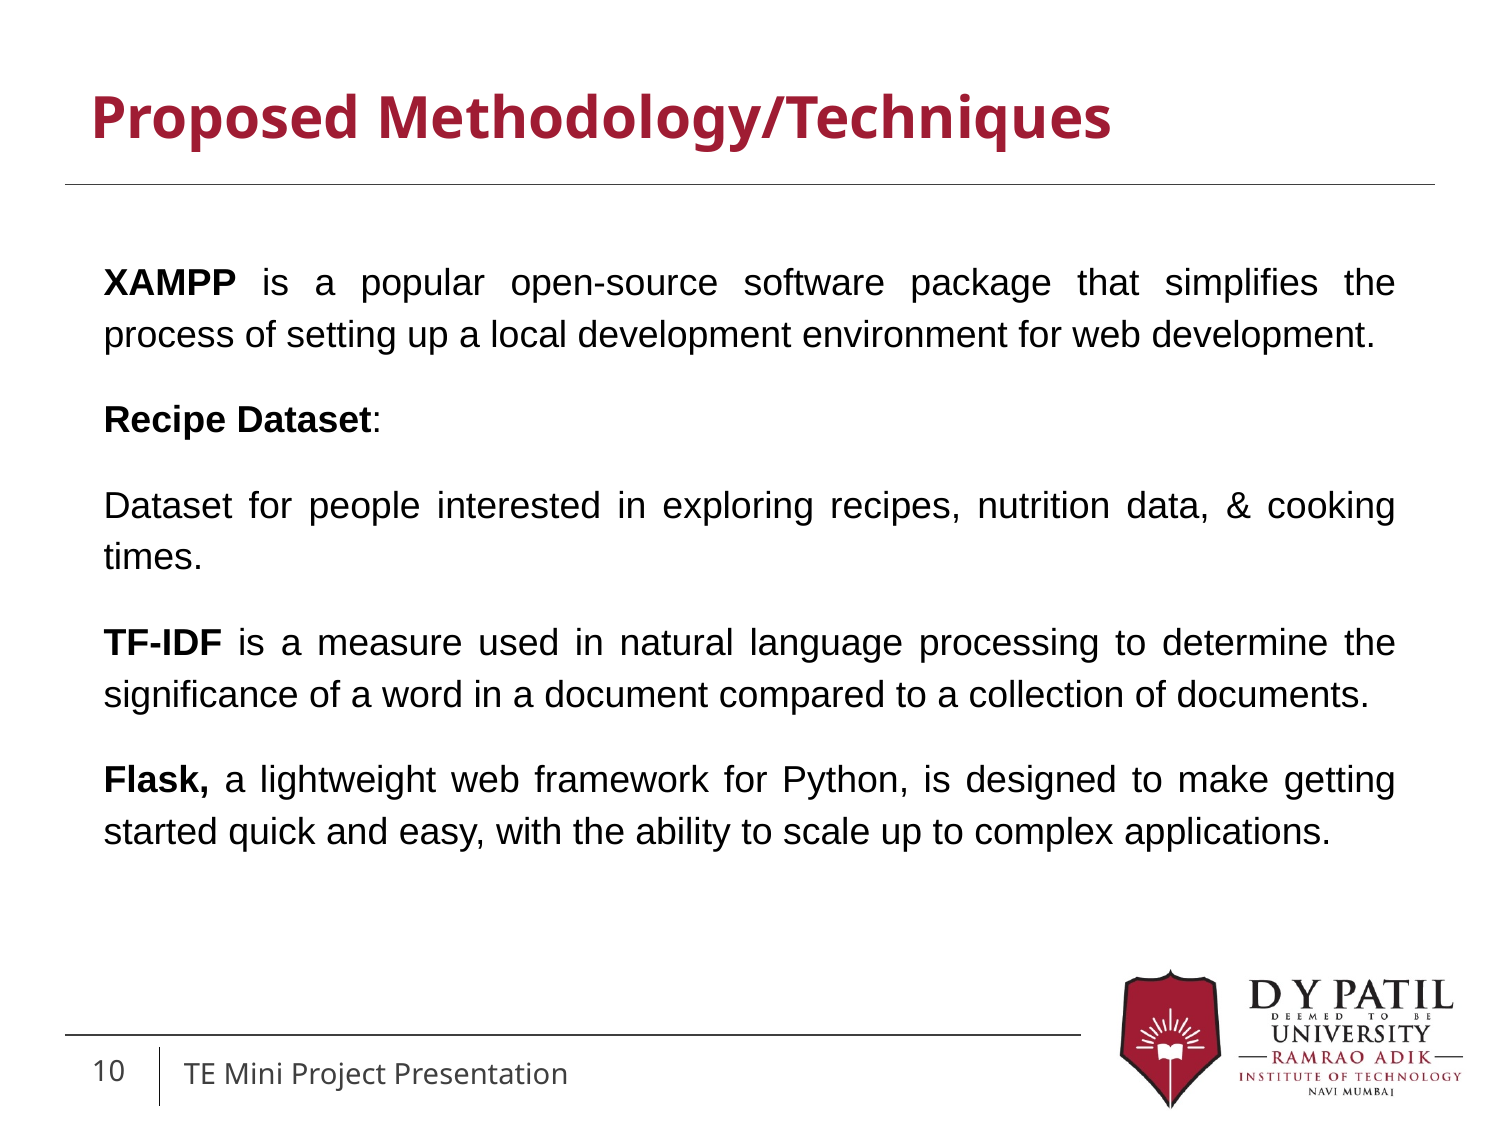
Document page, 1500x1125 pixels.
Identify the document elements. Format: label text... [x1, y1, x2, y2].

list XAMPP is a popular open-source software package that simplifies the process of setting up a local development environment for web development. Recipe Dataset: Dataset for people interested in exploring recipes, nutrition data, & cooking times. TF-IDF is a measure used in natural language processing to determine the significance of a word in a document compared to a collection of documents. Flask, a lightweight web framework for Python, is designed to make getting started quick and easy, with the ability to scale up to complex applications. [88, 243, 1412, 949]
title Proposed Methodology/Techniques [75, 45, 1425, 185]
slide_number 10 [76, 1042, 155, 1103]
footer TE Mini Project Presentation [168, 1042, 644, 1103]
picture [1094, 948, 1500, 1125]
